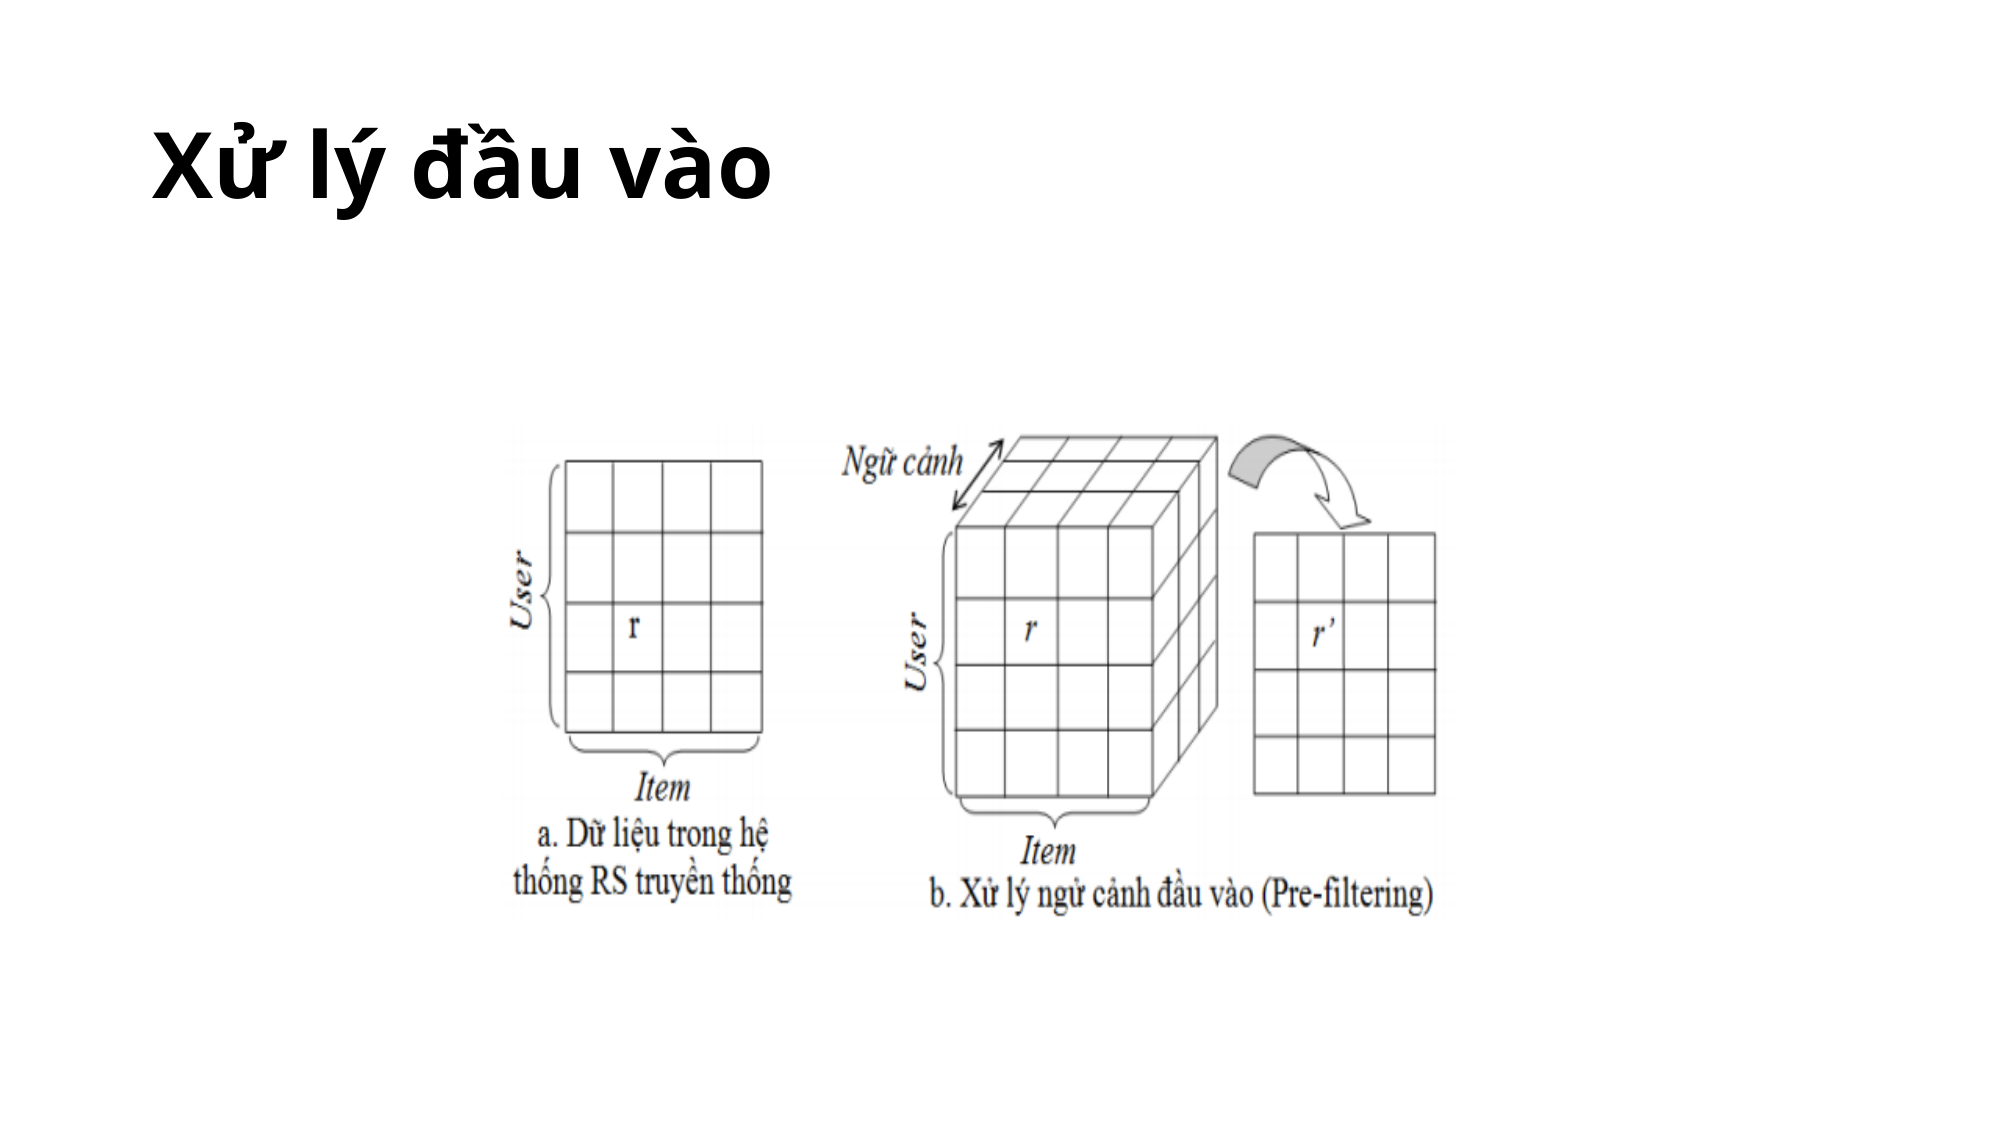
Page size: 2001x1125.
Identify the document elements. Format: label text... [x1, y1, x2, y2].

title Xử lý đầu vào [137, 59, 1863, 278]
picture [493, 363, 1461, 949]
